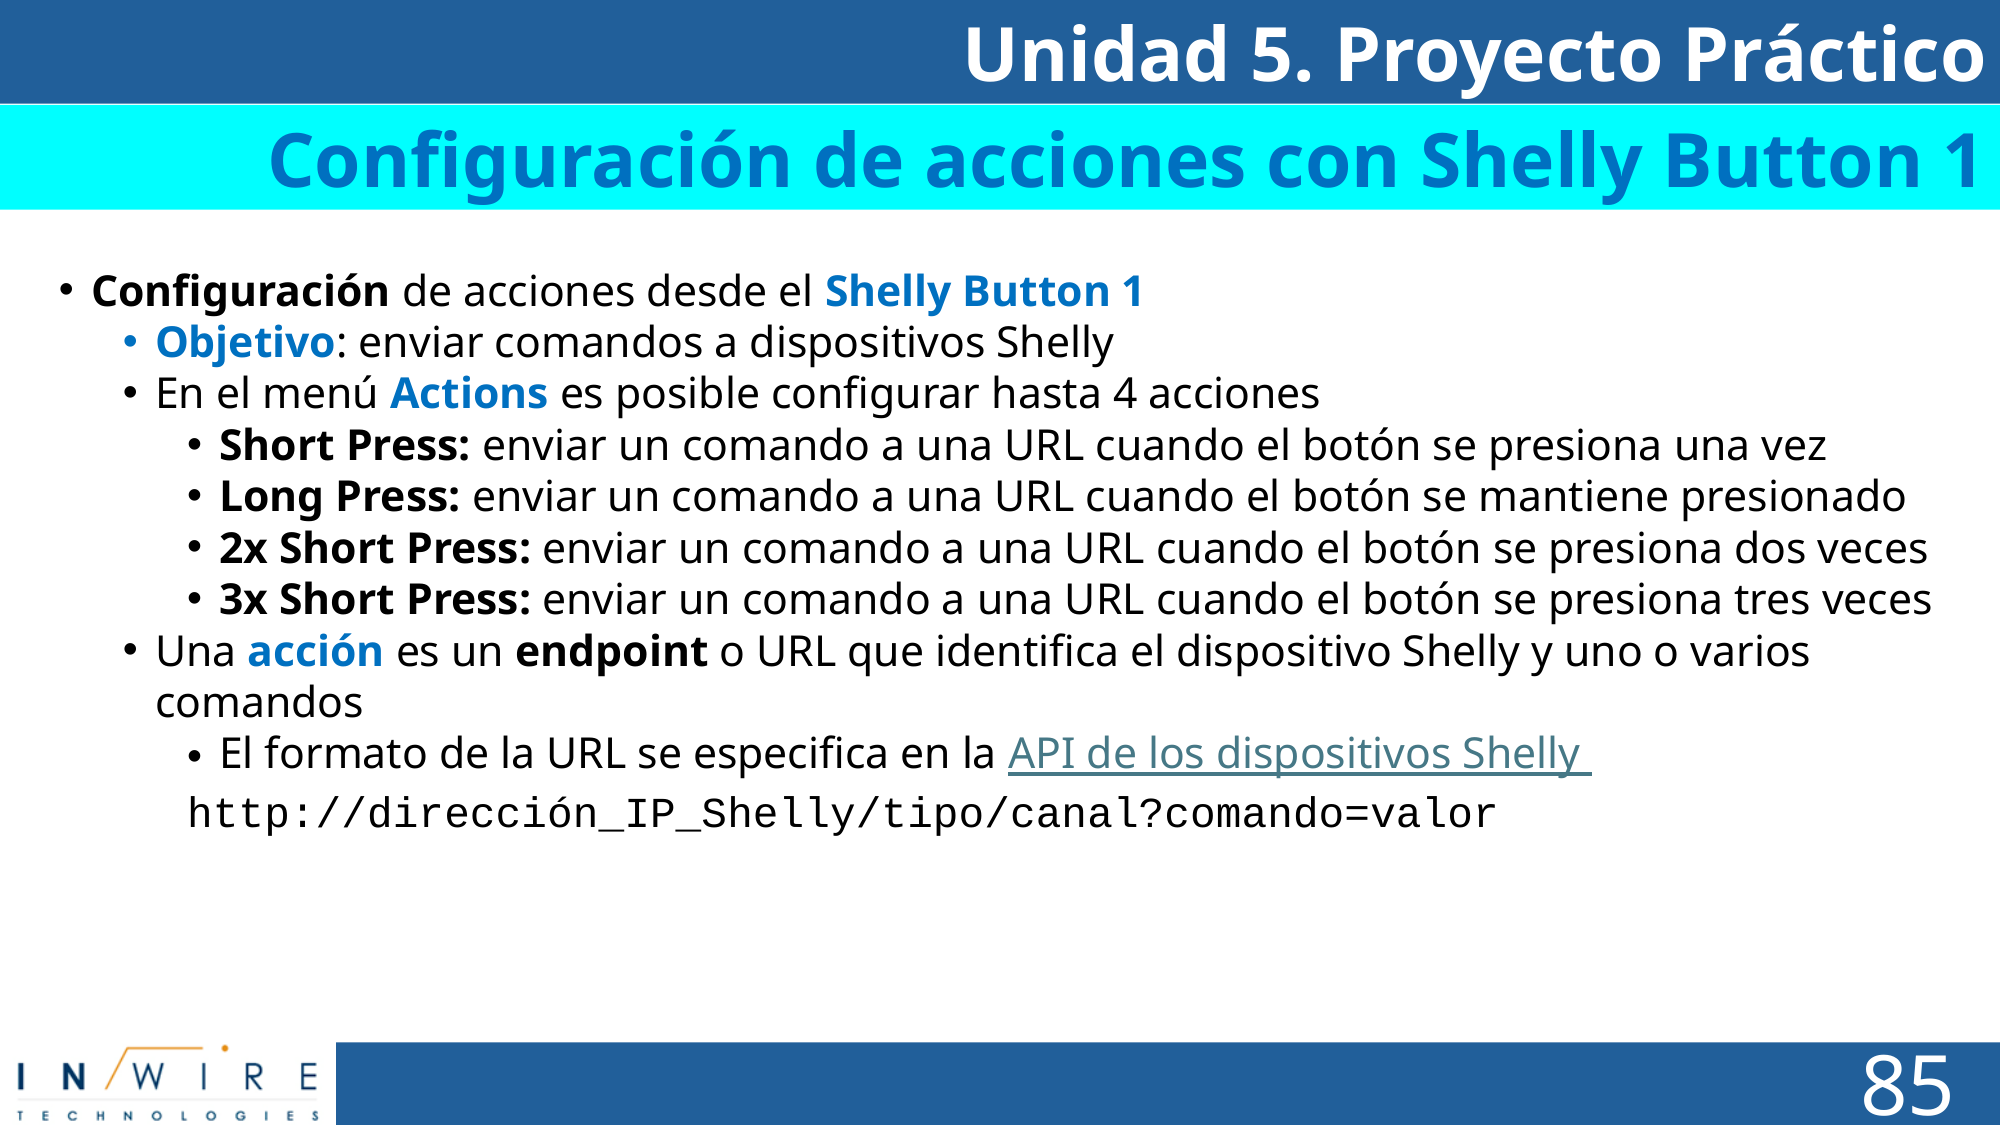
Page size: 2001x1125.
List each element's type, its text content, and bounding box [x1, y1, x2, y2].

text_box Configuración de acciones con Shelly Button 1 [0, 104, 2000, 210]
picture [0, 1037, 336, 1125]
text_box Unidad 5. Proyecto Práctico [0, 0, 2000, 104]
list Configuración de acciones desde el Shelly Button 1 Objetivo: enviar comandos a dispositivos Shelly En el menú Actions es posible configurar hasta 4 acciones Short Press: enviar un comando a una URL cuando el botón se presiona una vez Long Press: enviar un comando a una URL cuando el botón se mantiene presionado 2x Short Press: enviar un comando a una URL cuando el botón se presiona dos veces 3x Short Press: enviar un comando a una URL cuando el botón se presiona tres veces Una acción es un endpoint o URL que identifica el dispositivo Shelly y uno o varios comandos El formato de la URL se especifica en la API de los dispositivos Shelly http://dirección_IP_Shelly/tipo/canal?comando=valor [43, 255, 2000, 970]
